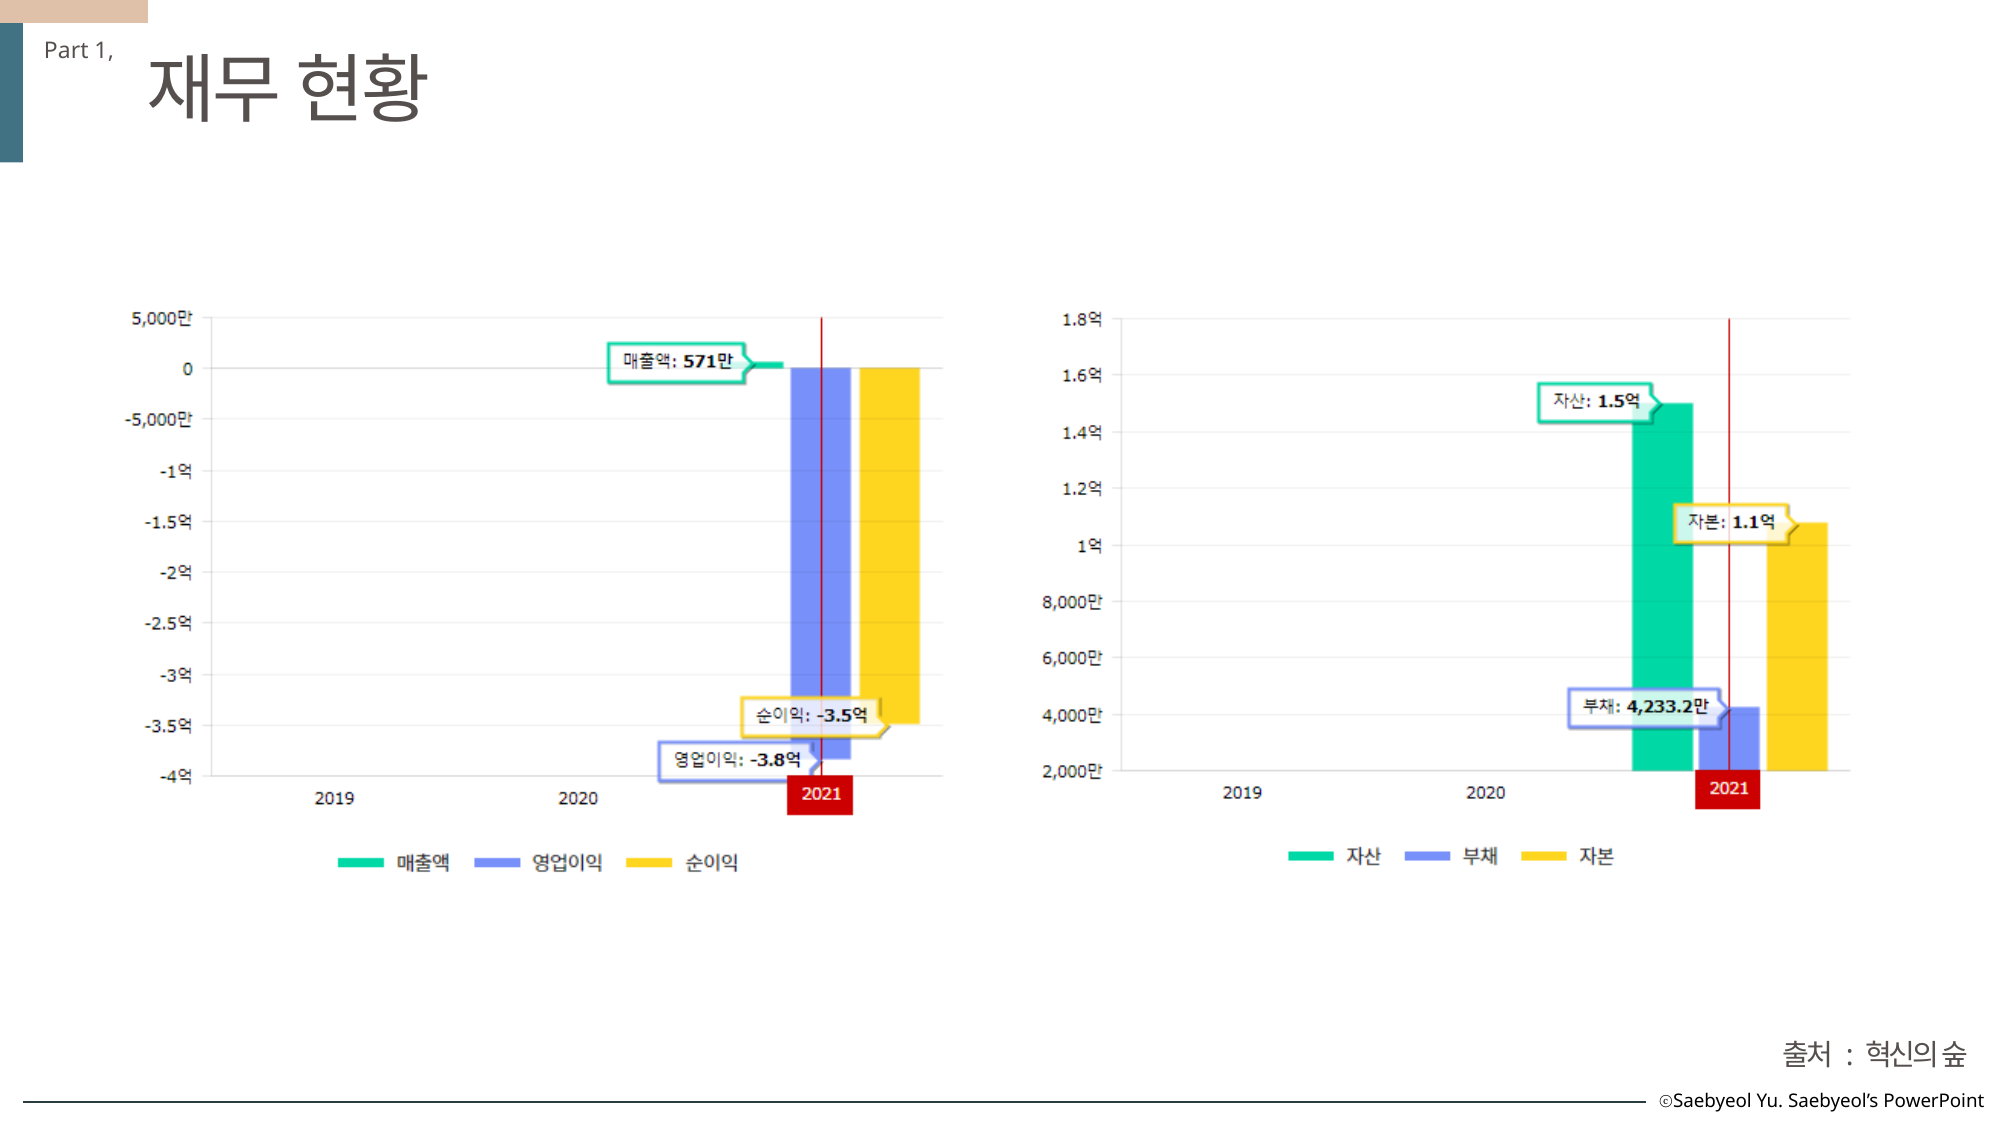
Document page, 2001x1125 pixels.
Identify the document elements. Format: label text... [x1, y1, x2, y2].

picture [93, 291, 982, 892]
text_box 출처 : 혁신의 숲 [1768, 1028, 1984, 1079]
text_box [0, 24, 24, 163]
text_box [0, 0, 149, 24]
text_box Part 1, [29, 28, 130, 71]
text_box 재무 현황 [131, 34, 446, 139]
picture [1018, 291, 1889, 882]
